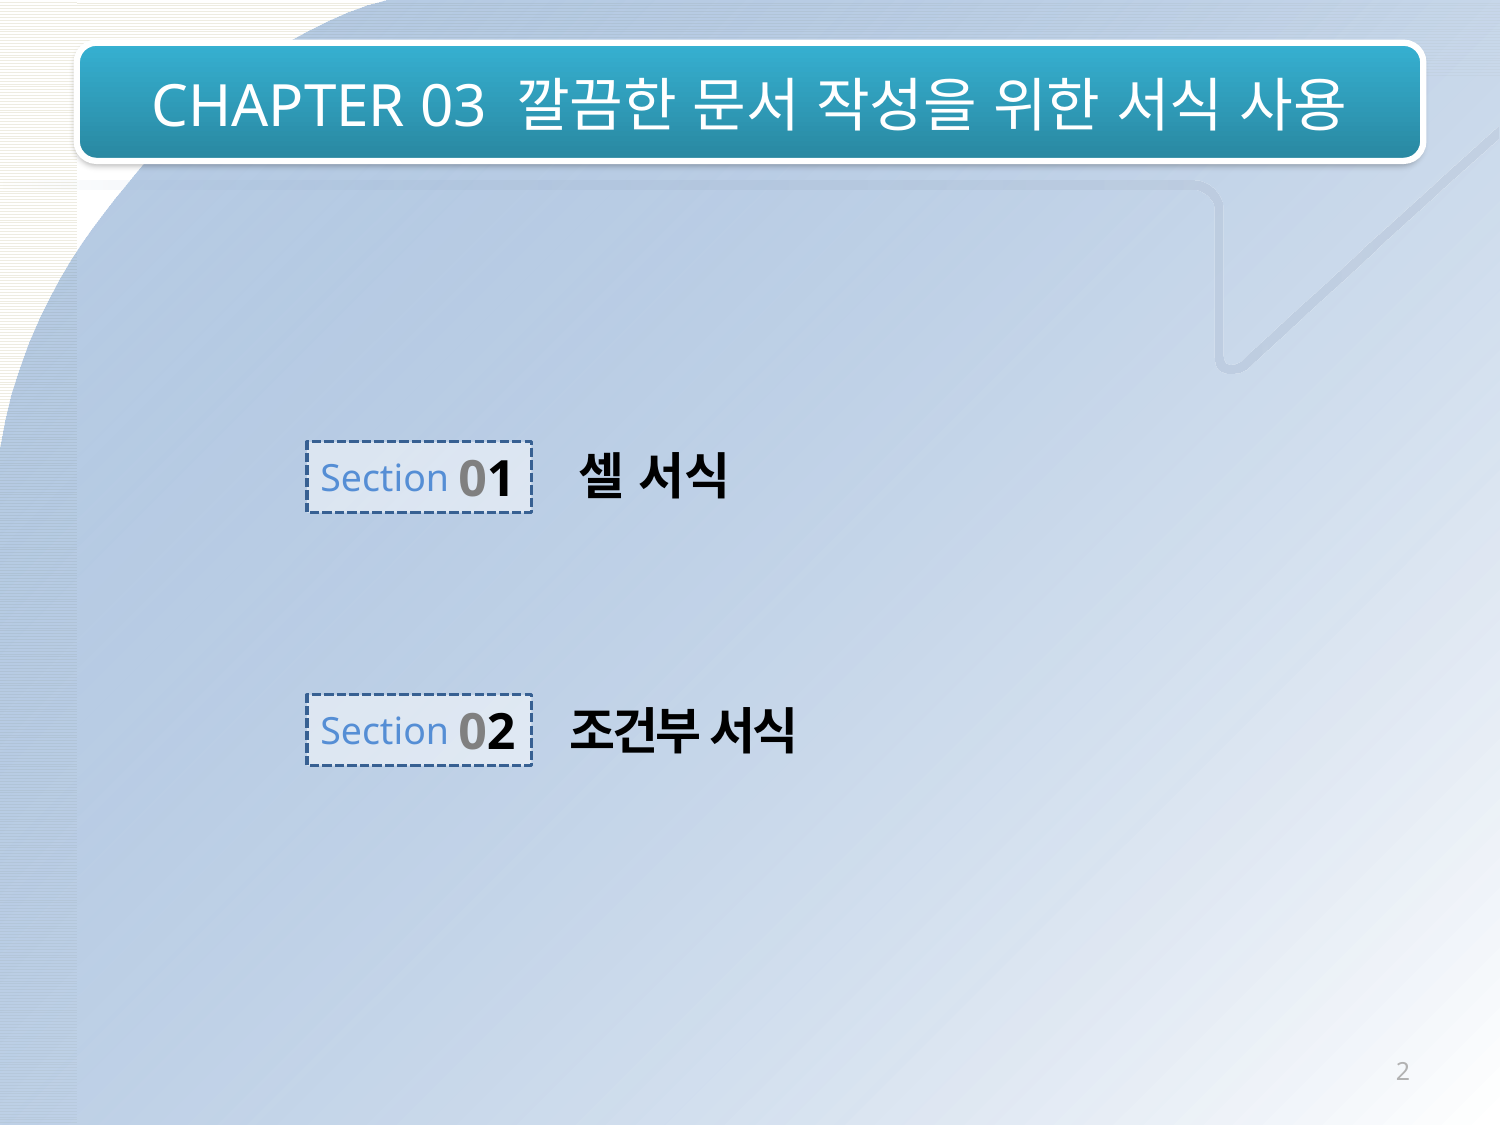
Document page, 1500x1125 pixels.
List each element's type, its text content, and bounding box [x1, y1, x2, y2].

title CHAPTER 03 깔끔한 문서 작성을 위한 서식 사용 [75, 45, 1424, 161]
slide_number 2 [1074, 1042, 1425, 1103]
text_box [306, 436, 1022, 769]
